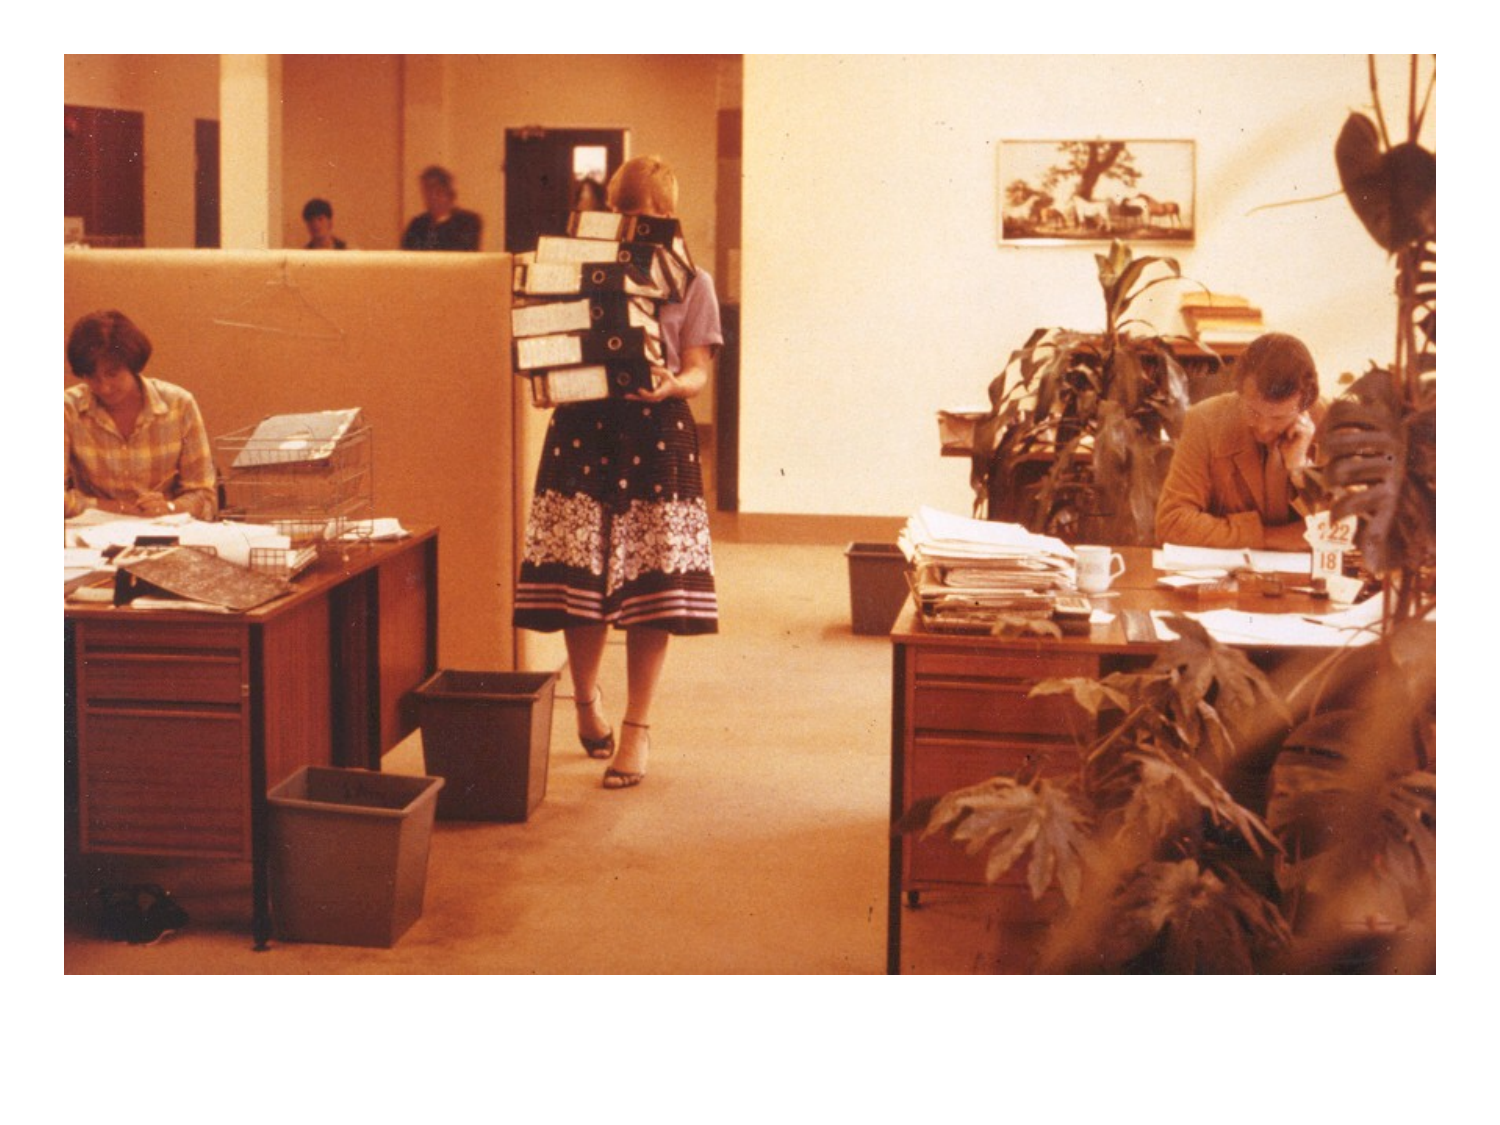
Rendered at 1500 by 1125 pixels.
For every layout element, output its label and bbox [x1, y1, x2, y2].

picture [64, 54, 1436, 976]
